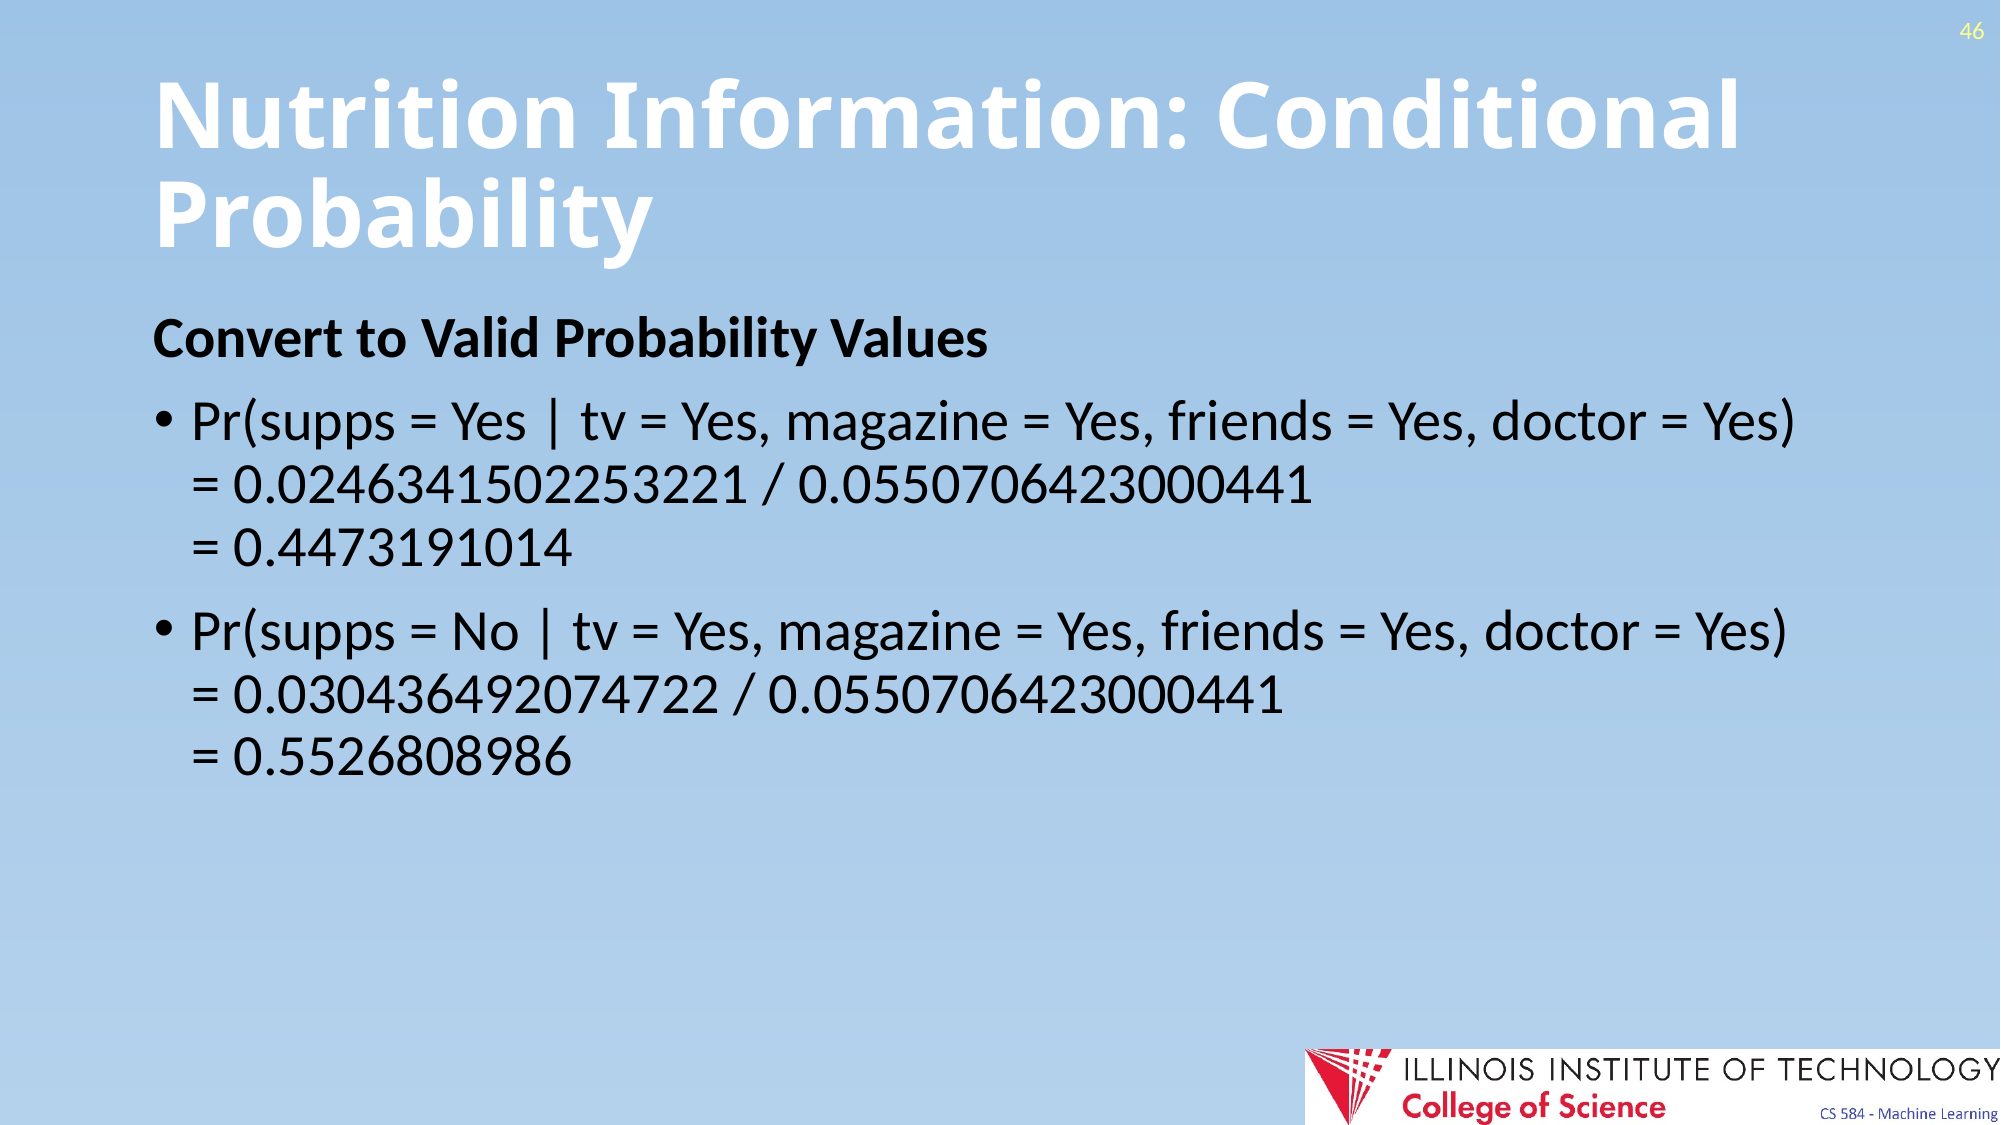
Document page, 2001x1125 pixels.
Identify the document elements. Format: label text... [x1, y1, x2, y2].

title Nutrition Information: Conditional Probability [137, 59, 1863, 278]
slide_number 46 [1550, 0, 2000, 60]
list Convert to Valid Probability Values Pr(supps = Yes | tv = Yes, magazine = Yes, friends = Yes, doctor = Yes) = 0.0246341502253221 / 0.0550706423000441 = 0.4473191014 Pr(supps = No | tv = Yes, magazine = Yes, friends = Yes, doctor = Yes) = 0.030436492074722 / 0.0550706423000441 = 0.5526808986 [139, 299, 1864, 1014]
picture [1305, 1049, 2000, 1125]
